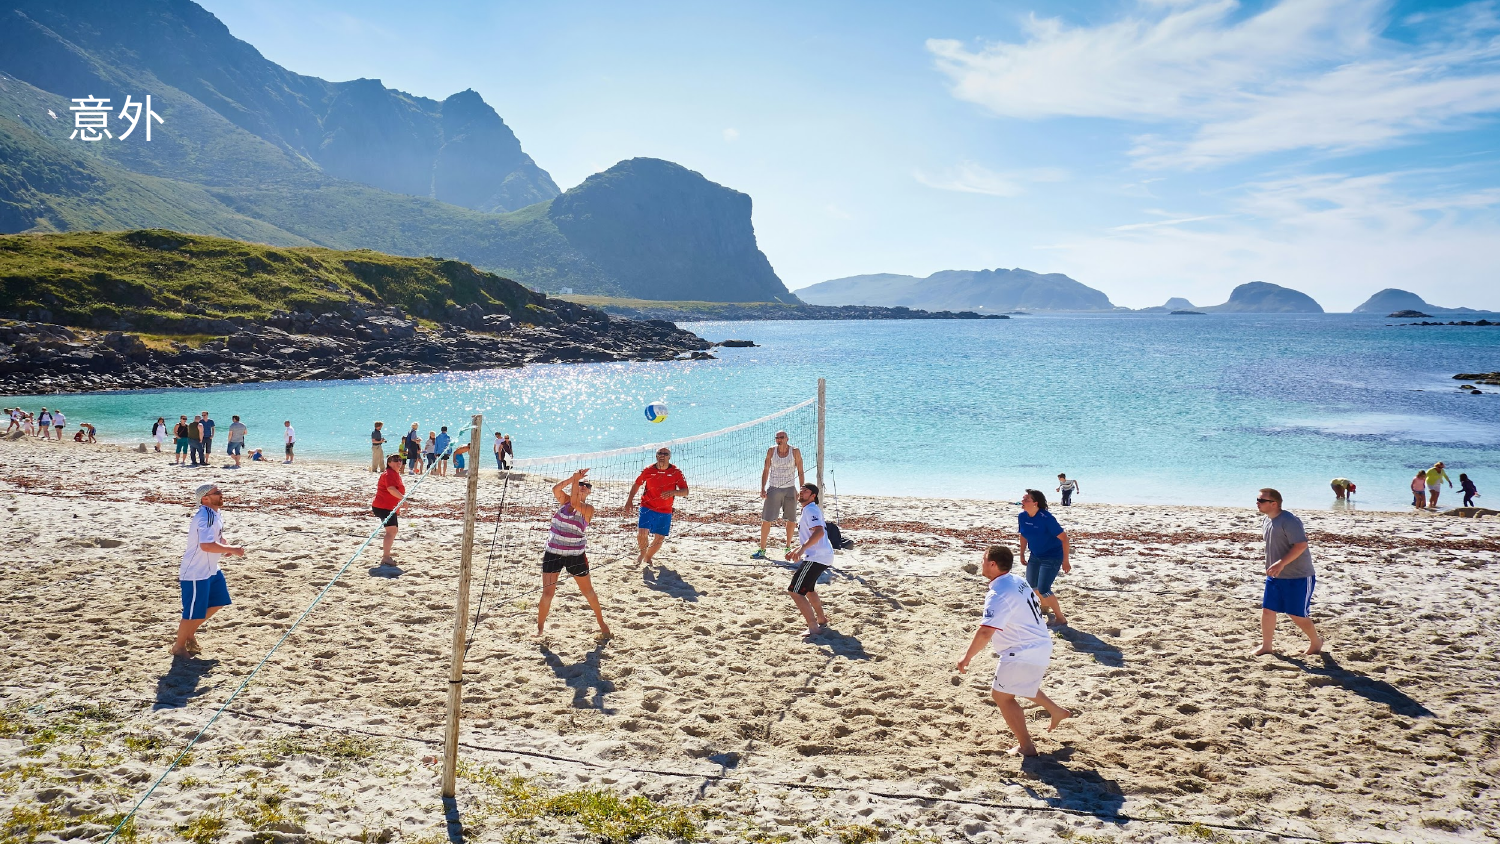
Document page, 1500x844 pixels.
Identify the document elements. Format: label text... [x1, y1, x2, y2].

picture [0, 0, 1500, 844]
title 意外 [51, 39, 512, 164]
